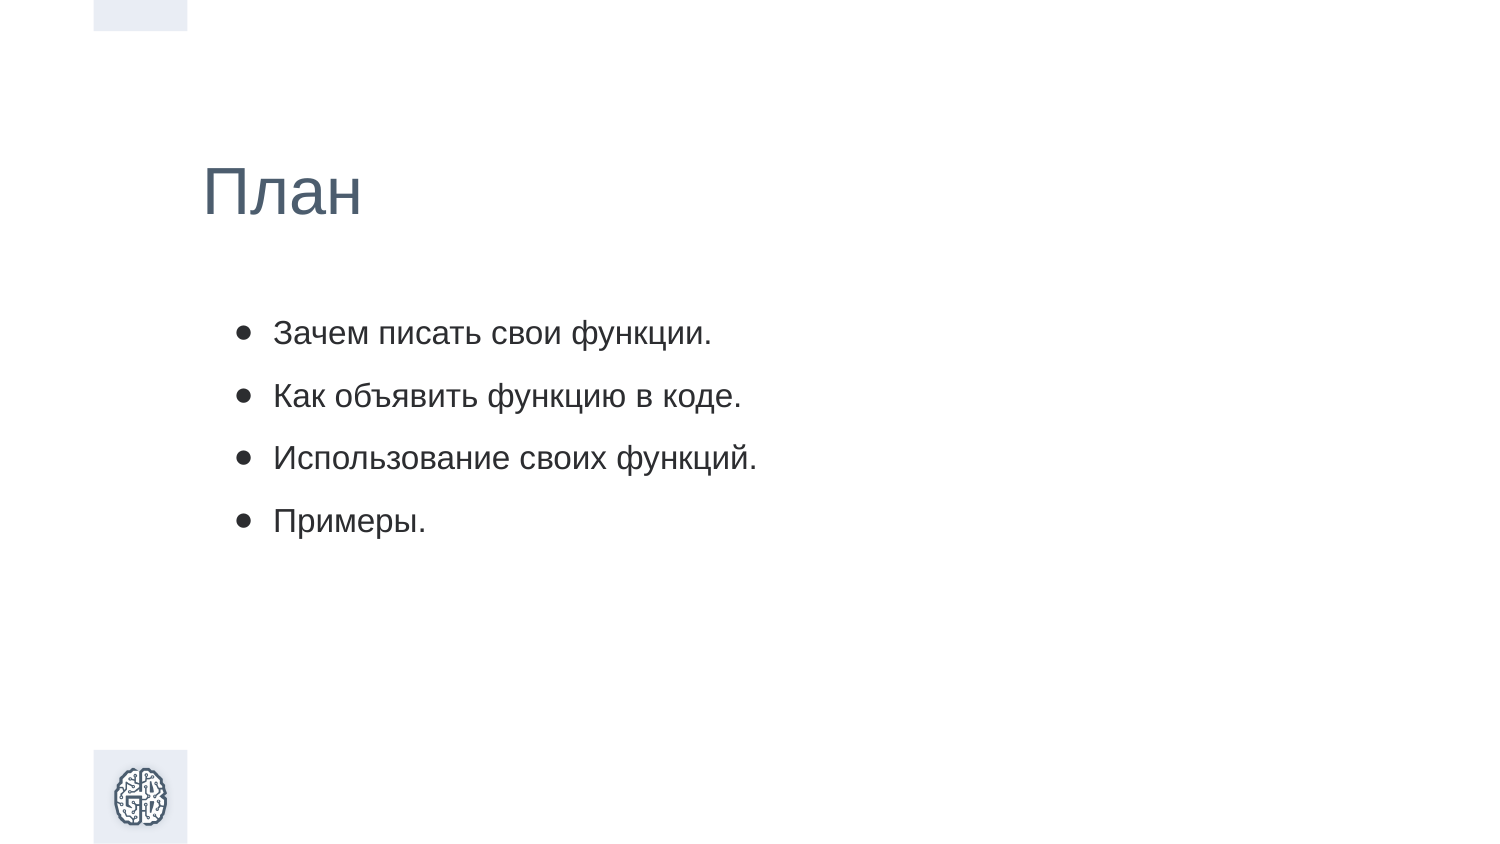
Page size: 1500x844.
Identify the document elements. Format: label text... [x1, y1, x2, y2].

text_box Как объявить функцию в коде. [187, 358, 1312, 409]
text_box План [187, 93, 1312, 282]
picture [106, 760, 175, 834]
text_box Использование своих функций. [187, 409, 1312, 472]
text_box Примеры. [187, 472, 1312, 546]
text_box Зачем писать свои функции. [187, 284, 1312, 358]
